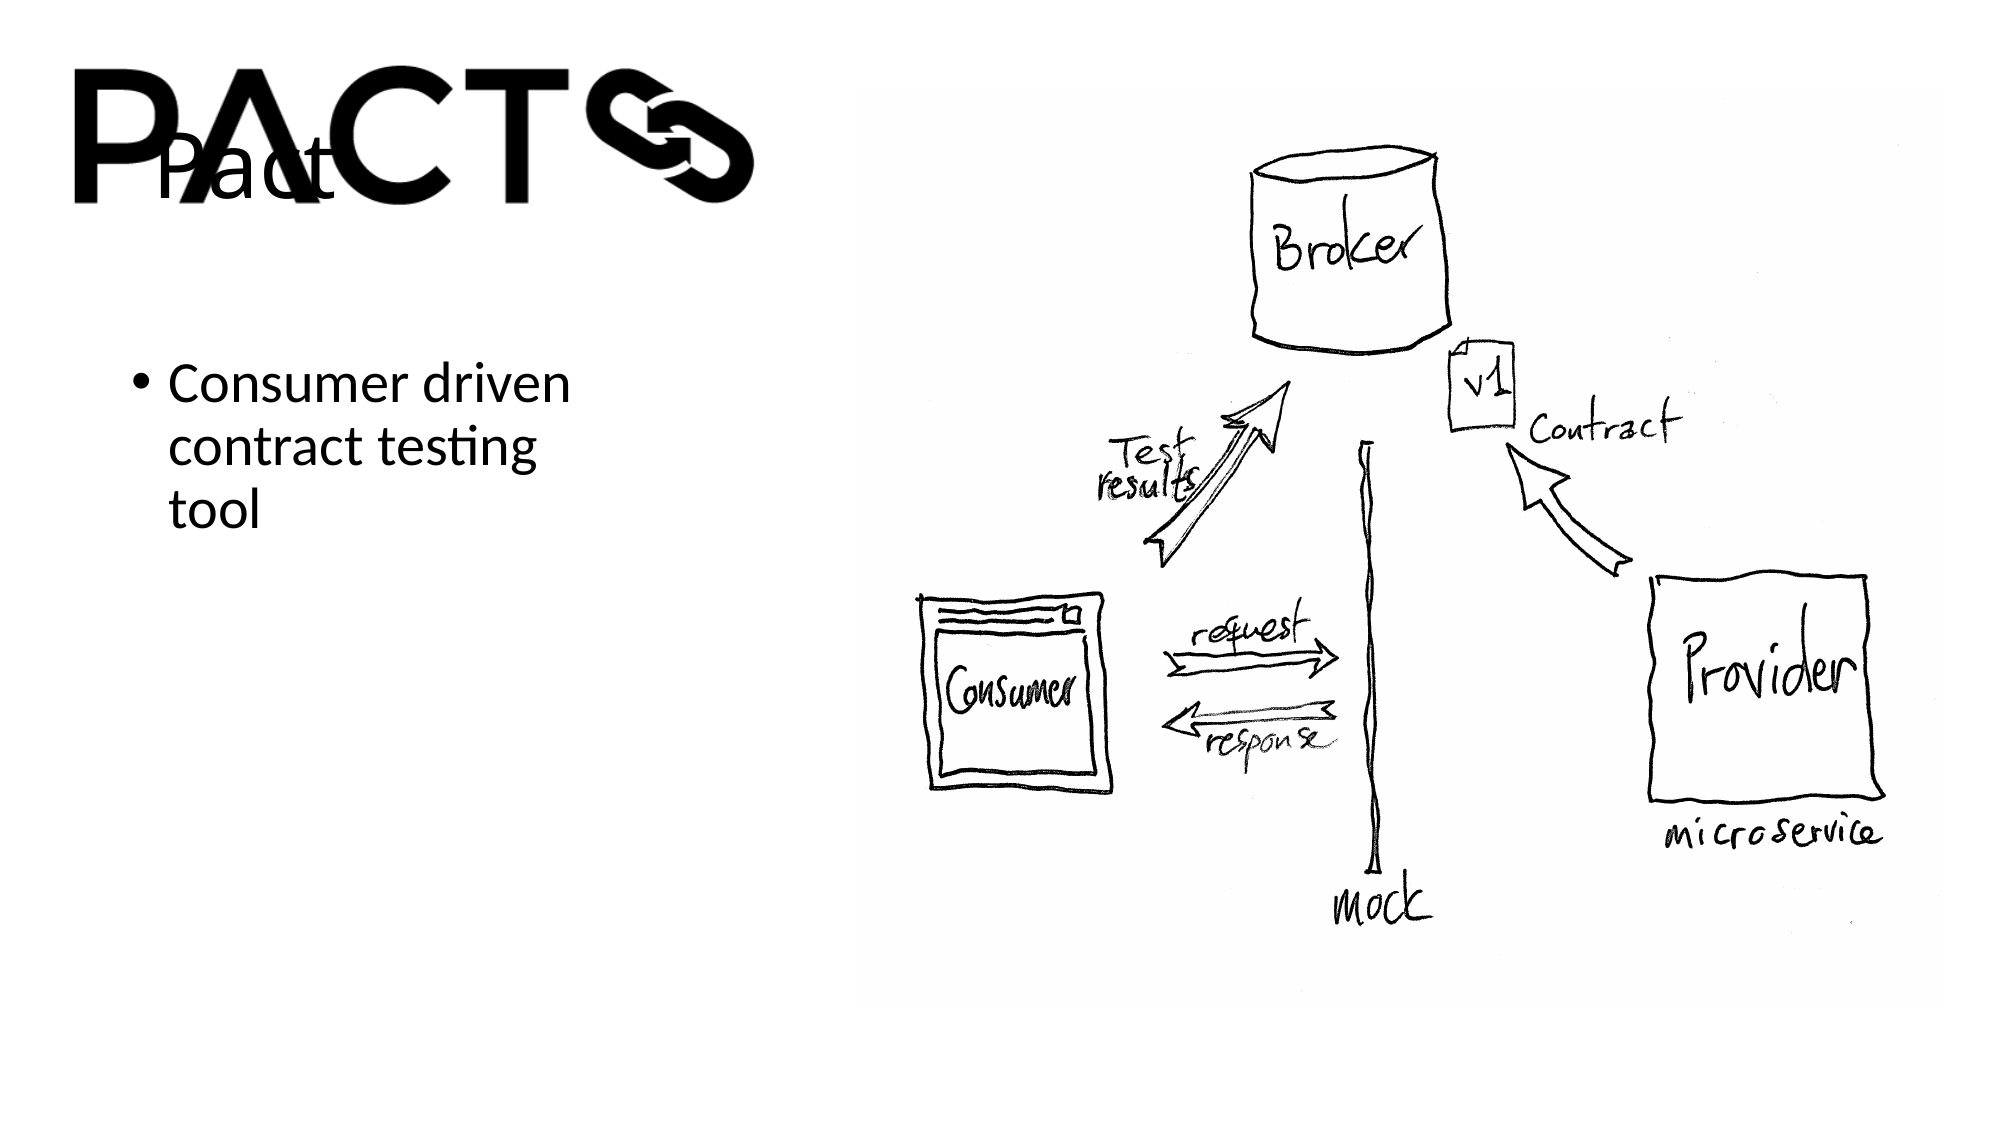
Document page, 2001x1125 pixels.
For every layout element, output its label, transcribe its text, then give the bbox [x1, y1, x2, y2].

title Pact [137, 59, 1863, 278]
list Consumer driven contract testing tool [116, 345, 598, 716]
picture [57, 61, 772, 211]
picture [857, 93, 1943, 1007]
